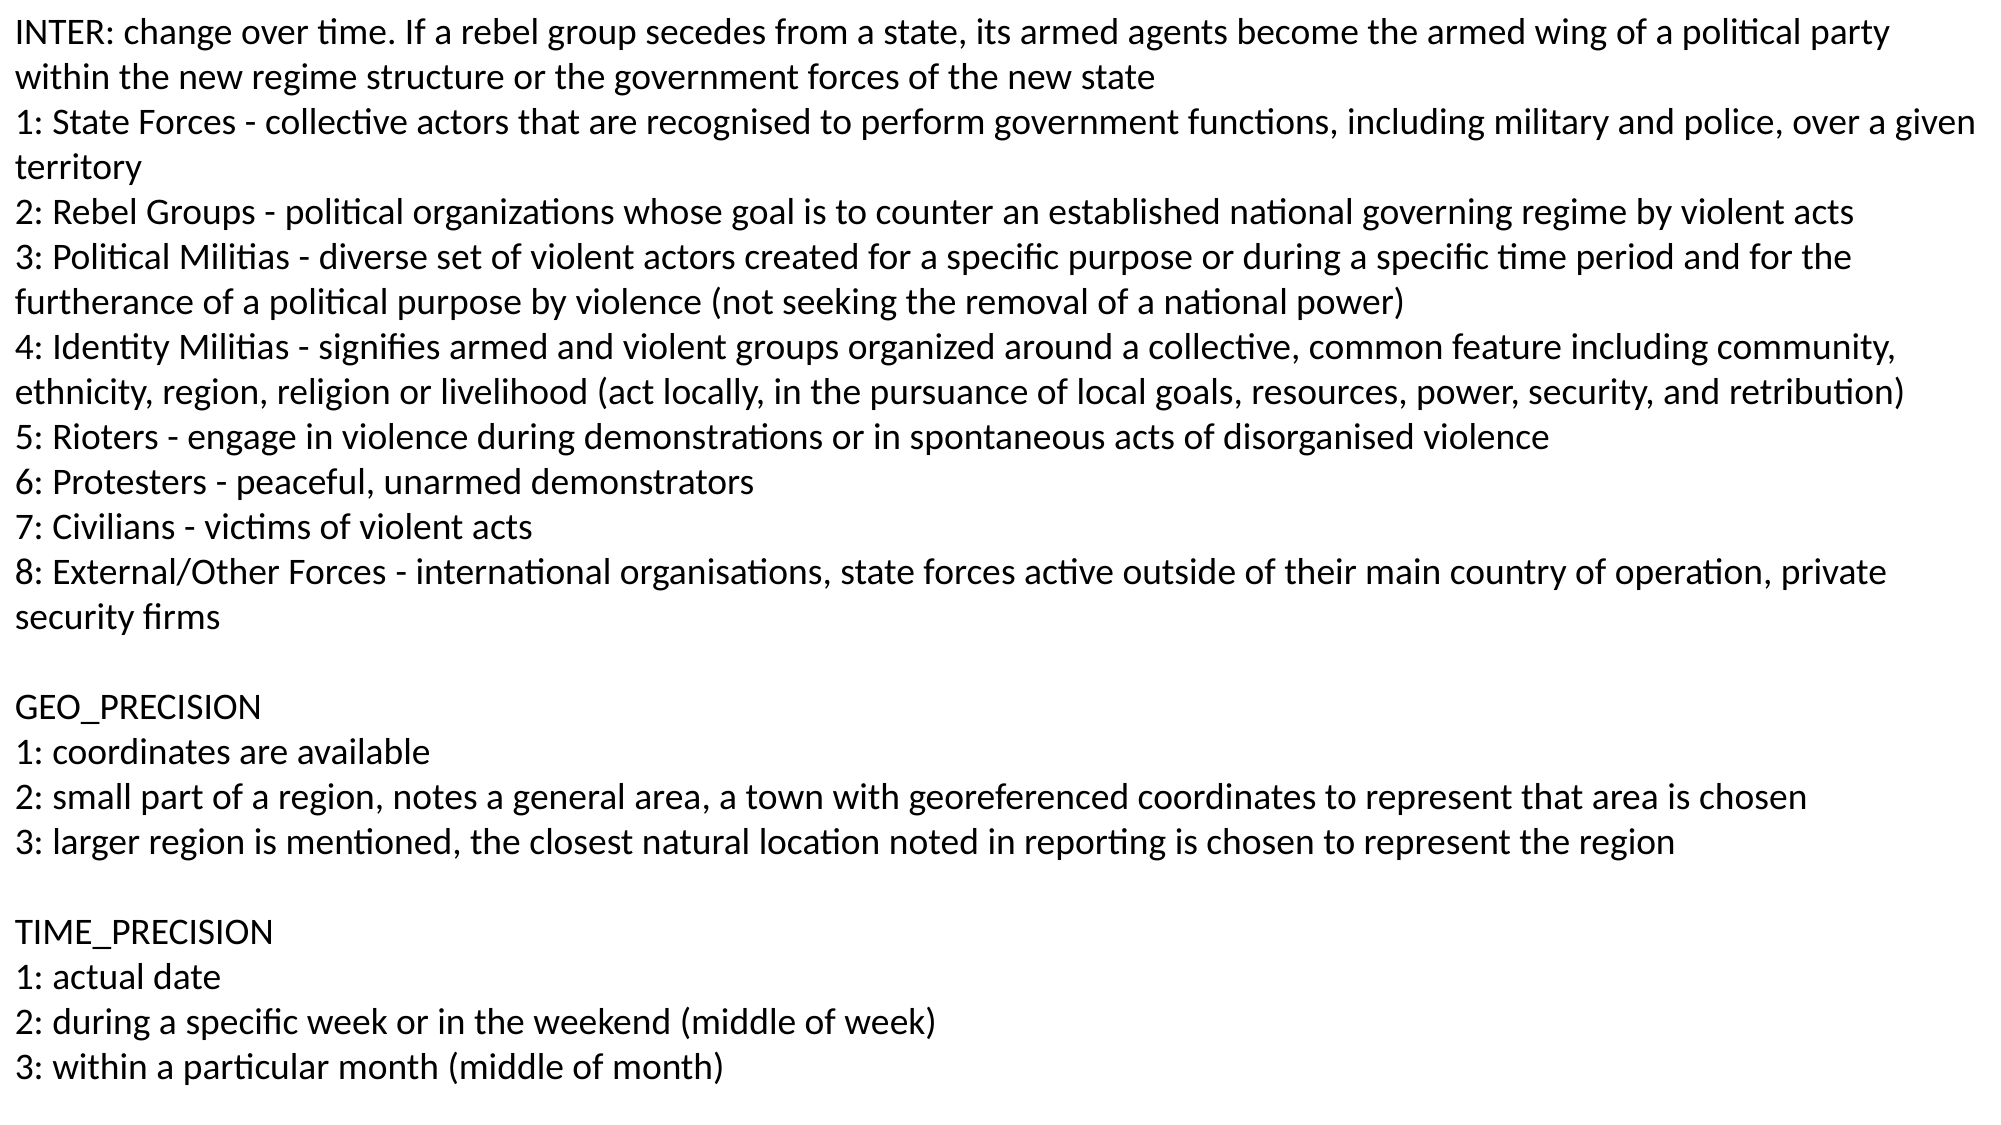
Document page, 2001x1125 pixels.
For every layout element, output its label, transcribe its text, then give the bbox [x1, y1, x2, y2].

text_box INTER: change over time. If a rebel group secedes from a state, its armed agents become the armed wing of a political party within the new regime structure or the government forces of the new state 1: State Forces - collective actors that are recognised to perform government functions, including military and police, over a given territory 2: Rebel Groups - political organizations whose goal is to counter an established national governing regime by violent acts 3: Political Militias - diverse set of violent actors created for a specific purpose or during a specific time period and for the furtherance of a political purpose by violence (not seeking the removal of a national power) 4: Identity Militias - signifies armed and violent groups organized around a collective, common feature including community, ethnicity, region, religion or livelihood (act locally, in the pursuance of local goals, resources, power, security, and retribution) 5: Rioters - engage in violence during demonstrations or in spontaneous acts of disorganised violence 6: Protesters - peaceful, unarmed demonstrators 7: Civilians - victims of violent acts 8: External/Other Forces - international organisations, state forces active outside of their main country of operation, private security firms GEO_PRECISION 1: coordinates are available 2: small part of a region, notes a general area, a town with georeferenced coordinates to represent that area is chosen 3: larger region is mentioned, the closest natural location noted in reporting is chosen to represent the region TIME_PRECISION 1: actual date 2: during a specific week or in the weekend (middle of week) 3: within a particular month (middle of month) [0, 0, 2000, 1095]
